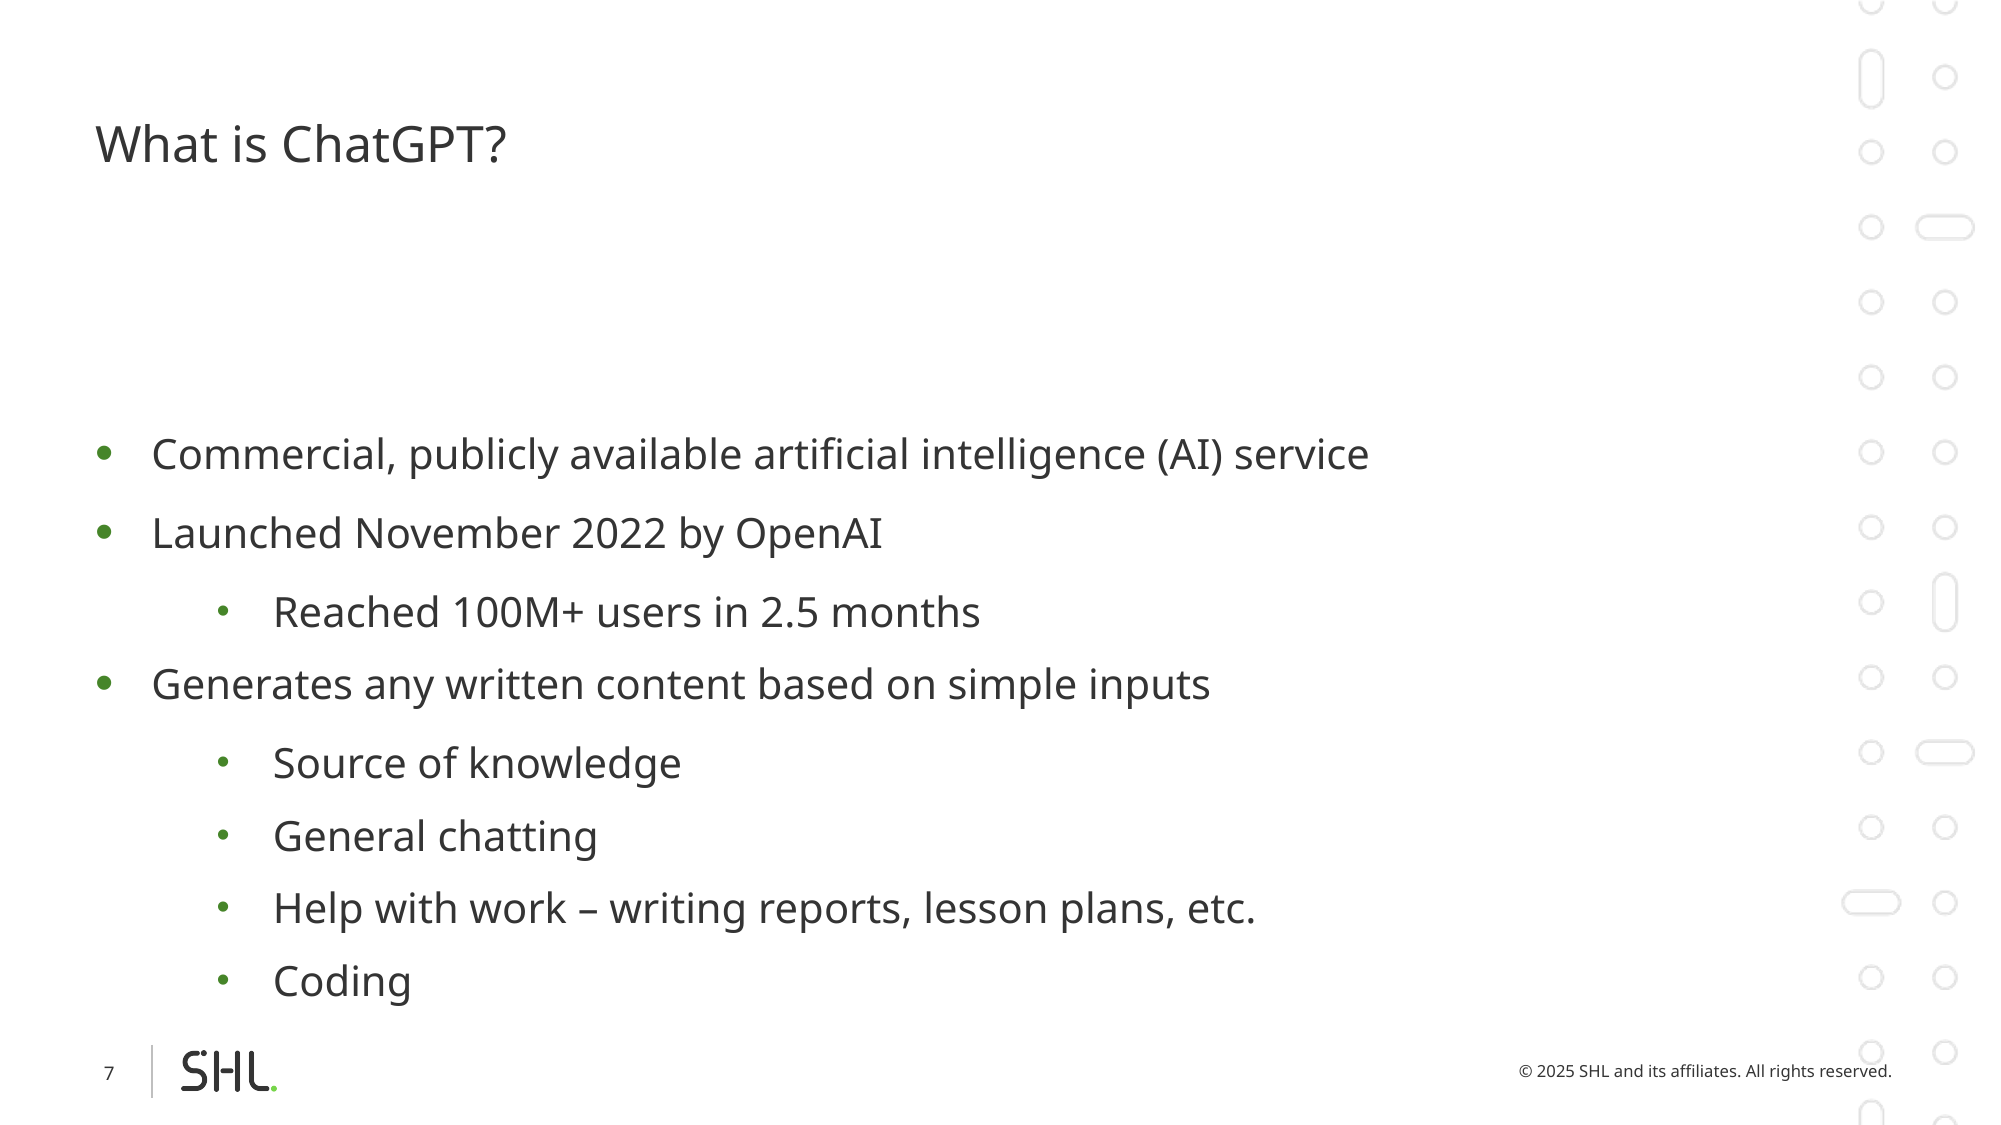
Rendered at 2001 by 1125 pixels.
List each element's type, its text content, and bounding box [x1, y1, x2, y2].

picture [181, 1050, 277, 1092]
title What is ChatGPT? [80, 93, 1832, 176]
list Commercial, publicly available artificial intelligence (AI) service Launched November 2022 by OpenAI Reached 100M+ users in 2.5 months Generates any written content based on simple inputs Source of knowledge General chatting Help with work – writing reports, lesson plans, etc. Coding [80, 410, 1832, 1013]
